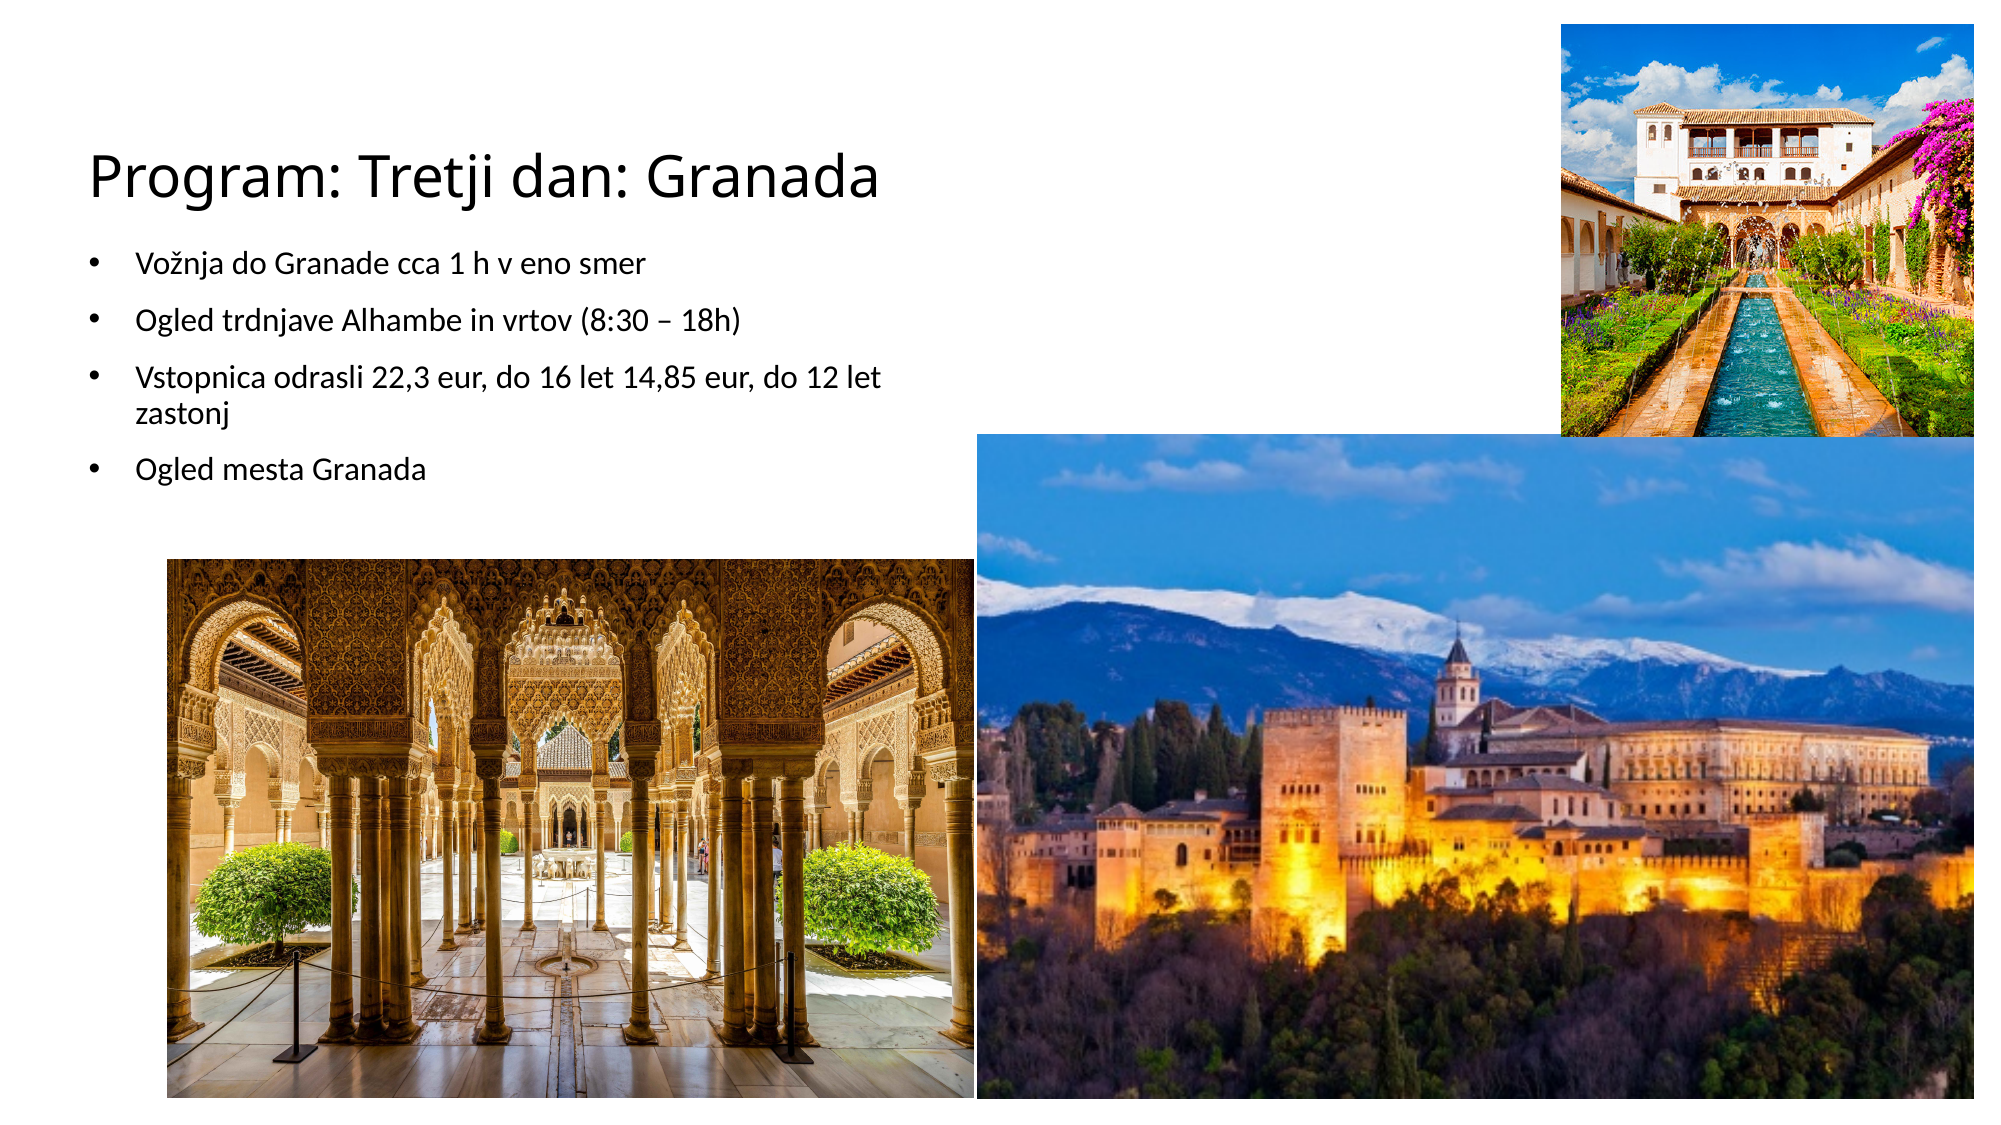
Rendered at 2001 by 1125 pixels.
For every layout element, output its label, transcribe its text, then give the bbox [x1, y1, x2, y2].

picture [977, 24, 1974, 1099]
title Program: Tretji dan: Granada [73, 27, 1167, 330]
list Vožnja do Granade cca 1 h v eno smer Ogled trdnjave Alhambe in vrtov (8:30 – 18h) Vstopnica odrasli 22,3 eur, do 16 let 14,85 eur, do 12 let zastonj Ogled mesta Granada [73, 238, 974, 821]
picture [167, 559, 974, 1098]
